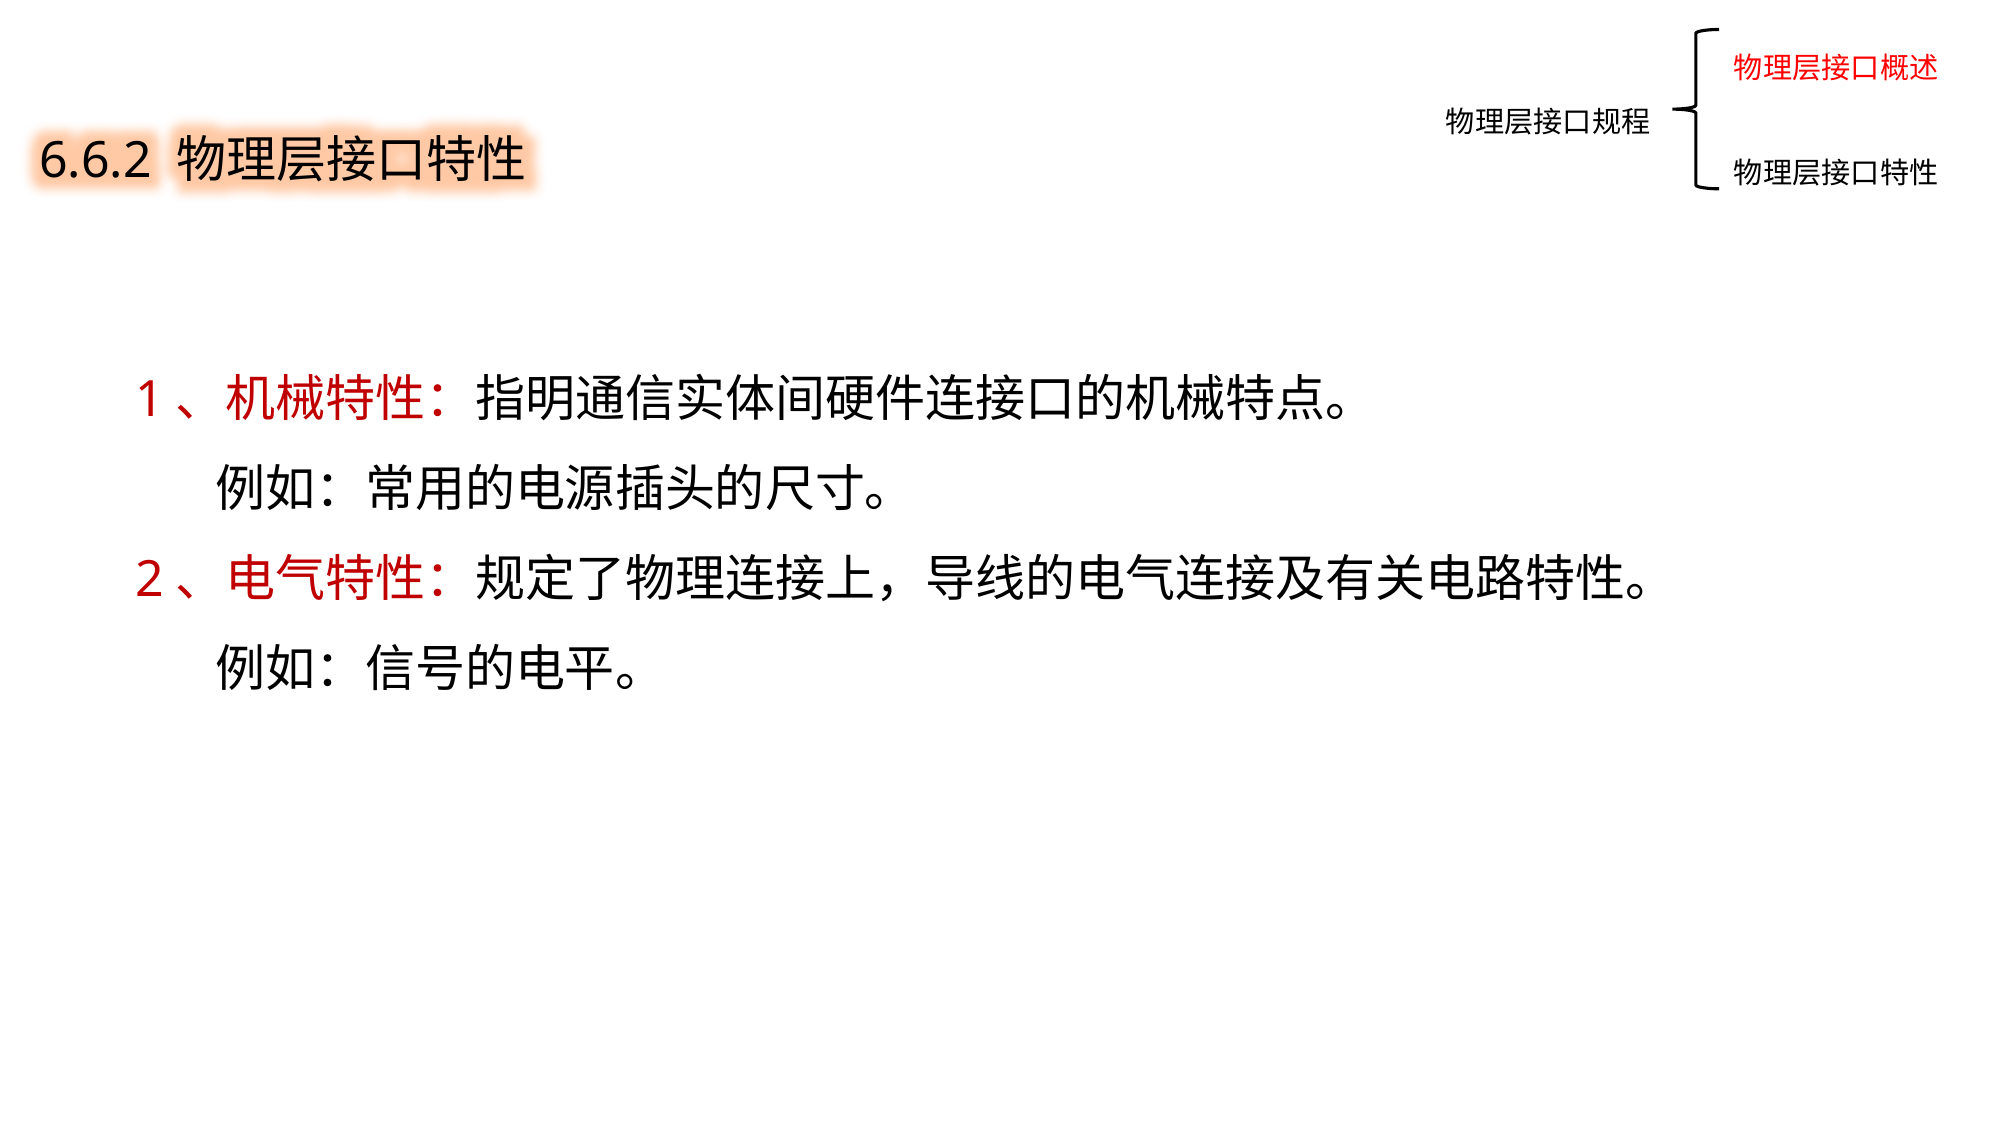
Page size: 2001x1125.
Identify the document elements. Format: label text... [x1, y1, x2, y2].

text_box 物理层接口概述 物理层接口特性 [1719, 24, 2000, 197]
text_box 物理层 [14, 58, 558, 229]
table_cell 0 [18, 62, 554, 225]
text_box 1、机械特性：指明通信实体间硬件连接口的机械特点。 例如：常用的电源插头的尺寸。 2、电气特性：规定了物理连接上，导线的电气连接及有关电路特性。 例如：信号的电平。 [120, 328, 1990, 704]
text_box 物理层接口规程 [1431, 78, 1694, 146]
text_box [1672, 27, 1719, 191]
text_box 6.6.2 物理层接口特性 [21, 64, 549, 221]
